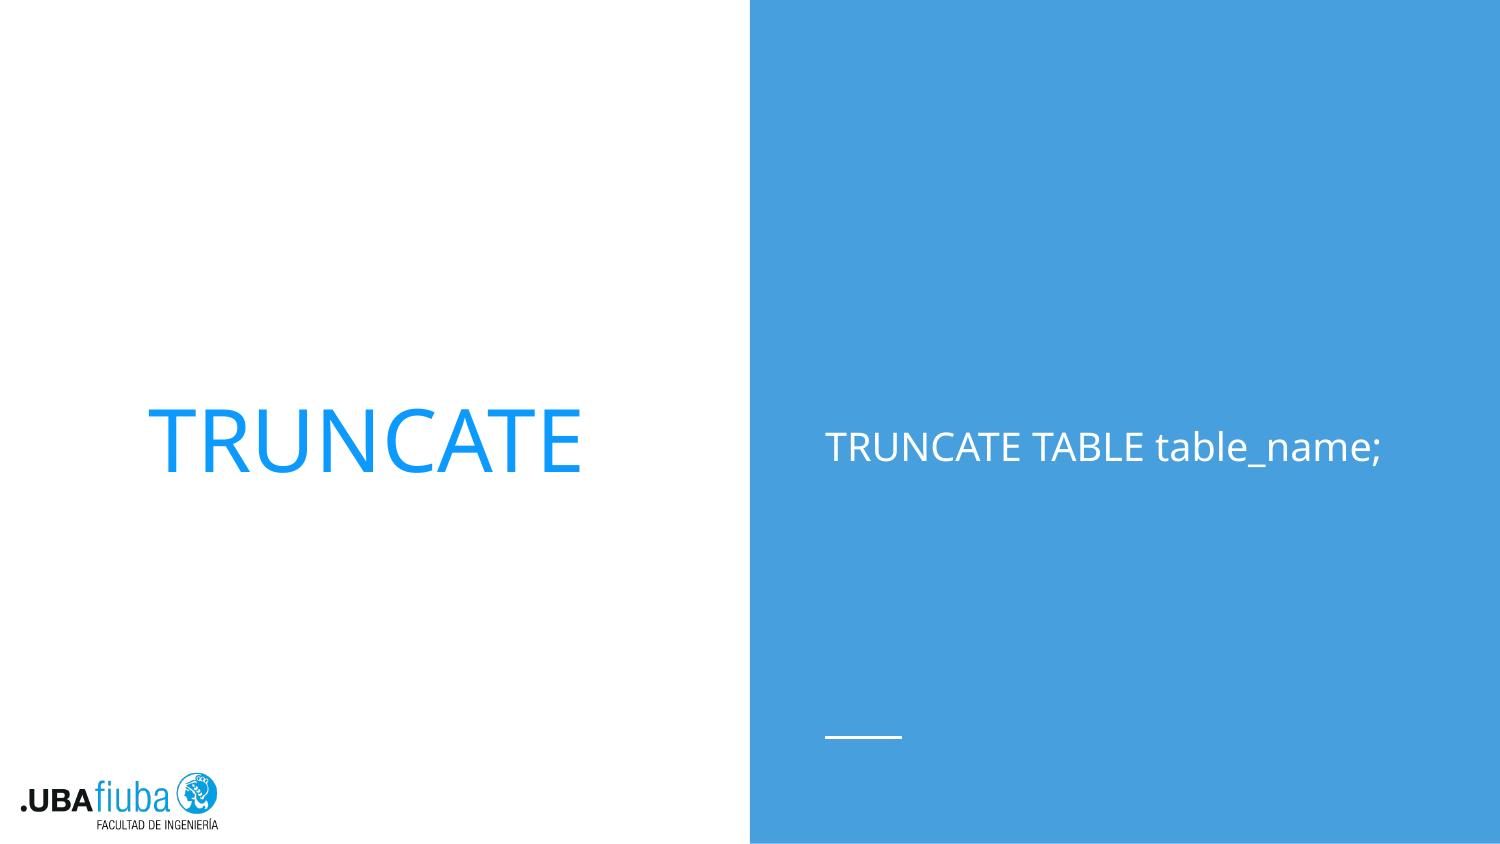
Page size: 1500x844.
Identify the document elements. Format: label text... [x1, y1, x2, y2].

list TRUNCATE TABLE table_name; [810, 118, 1440, 725]
title TRUNCATE [35, 338, 699, 506]
picture [0, 753, 242, 844]
